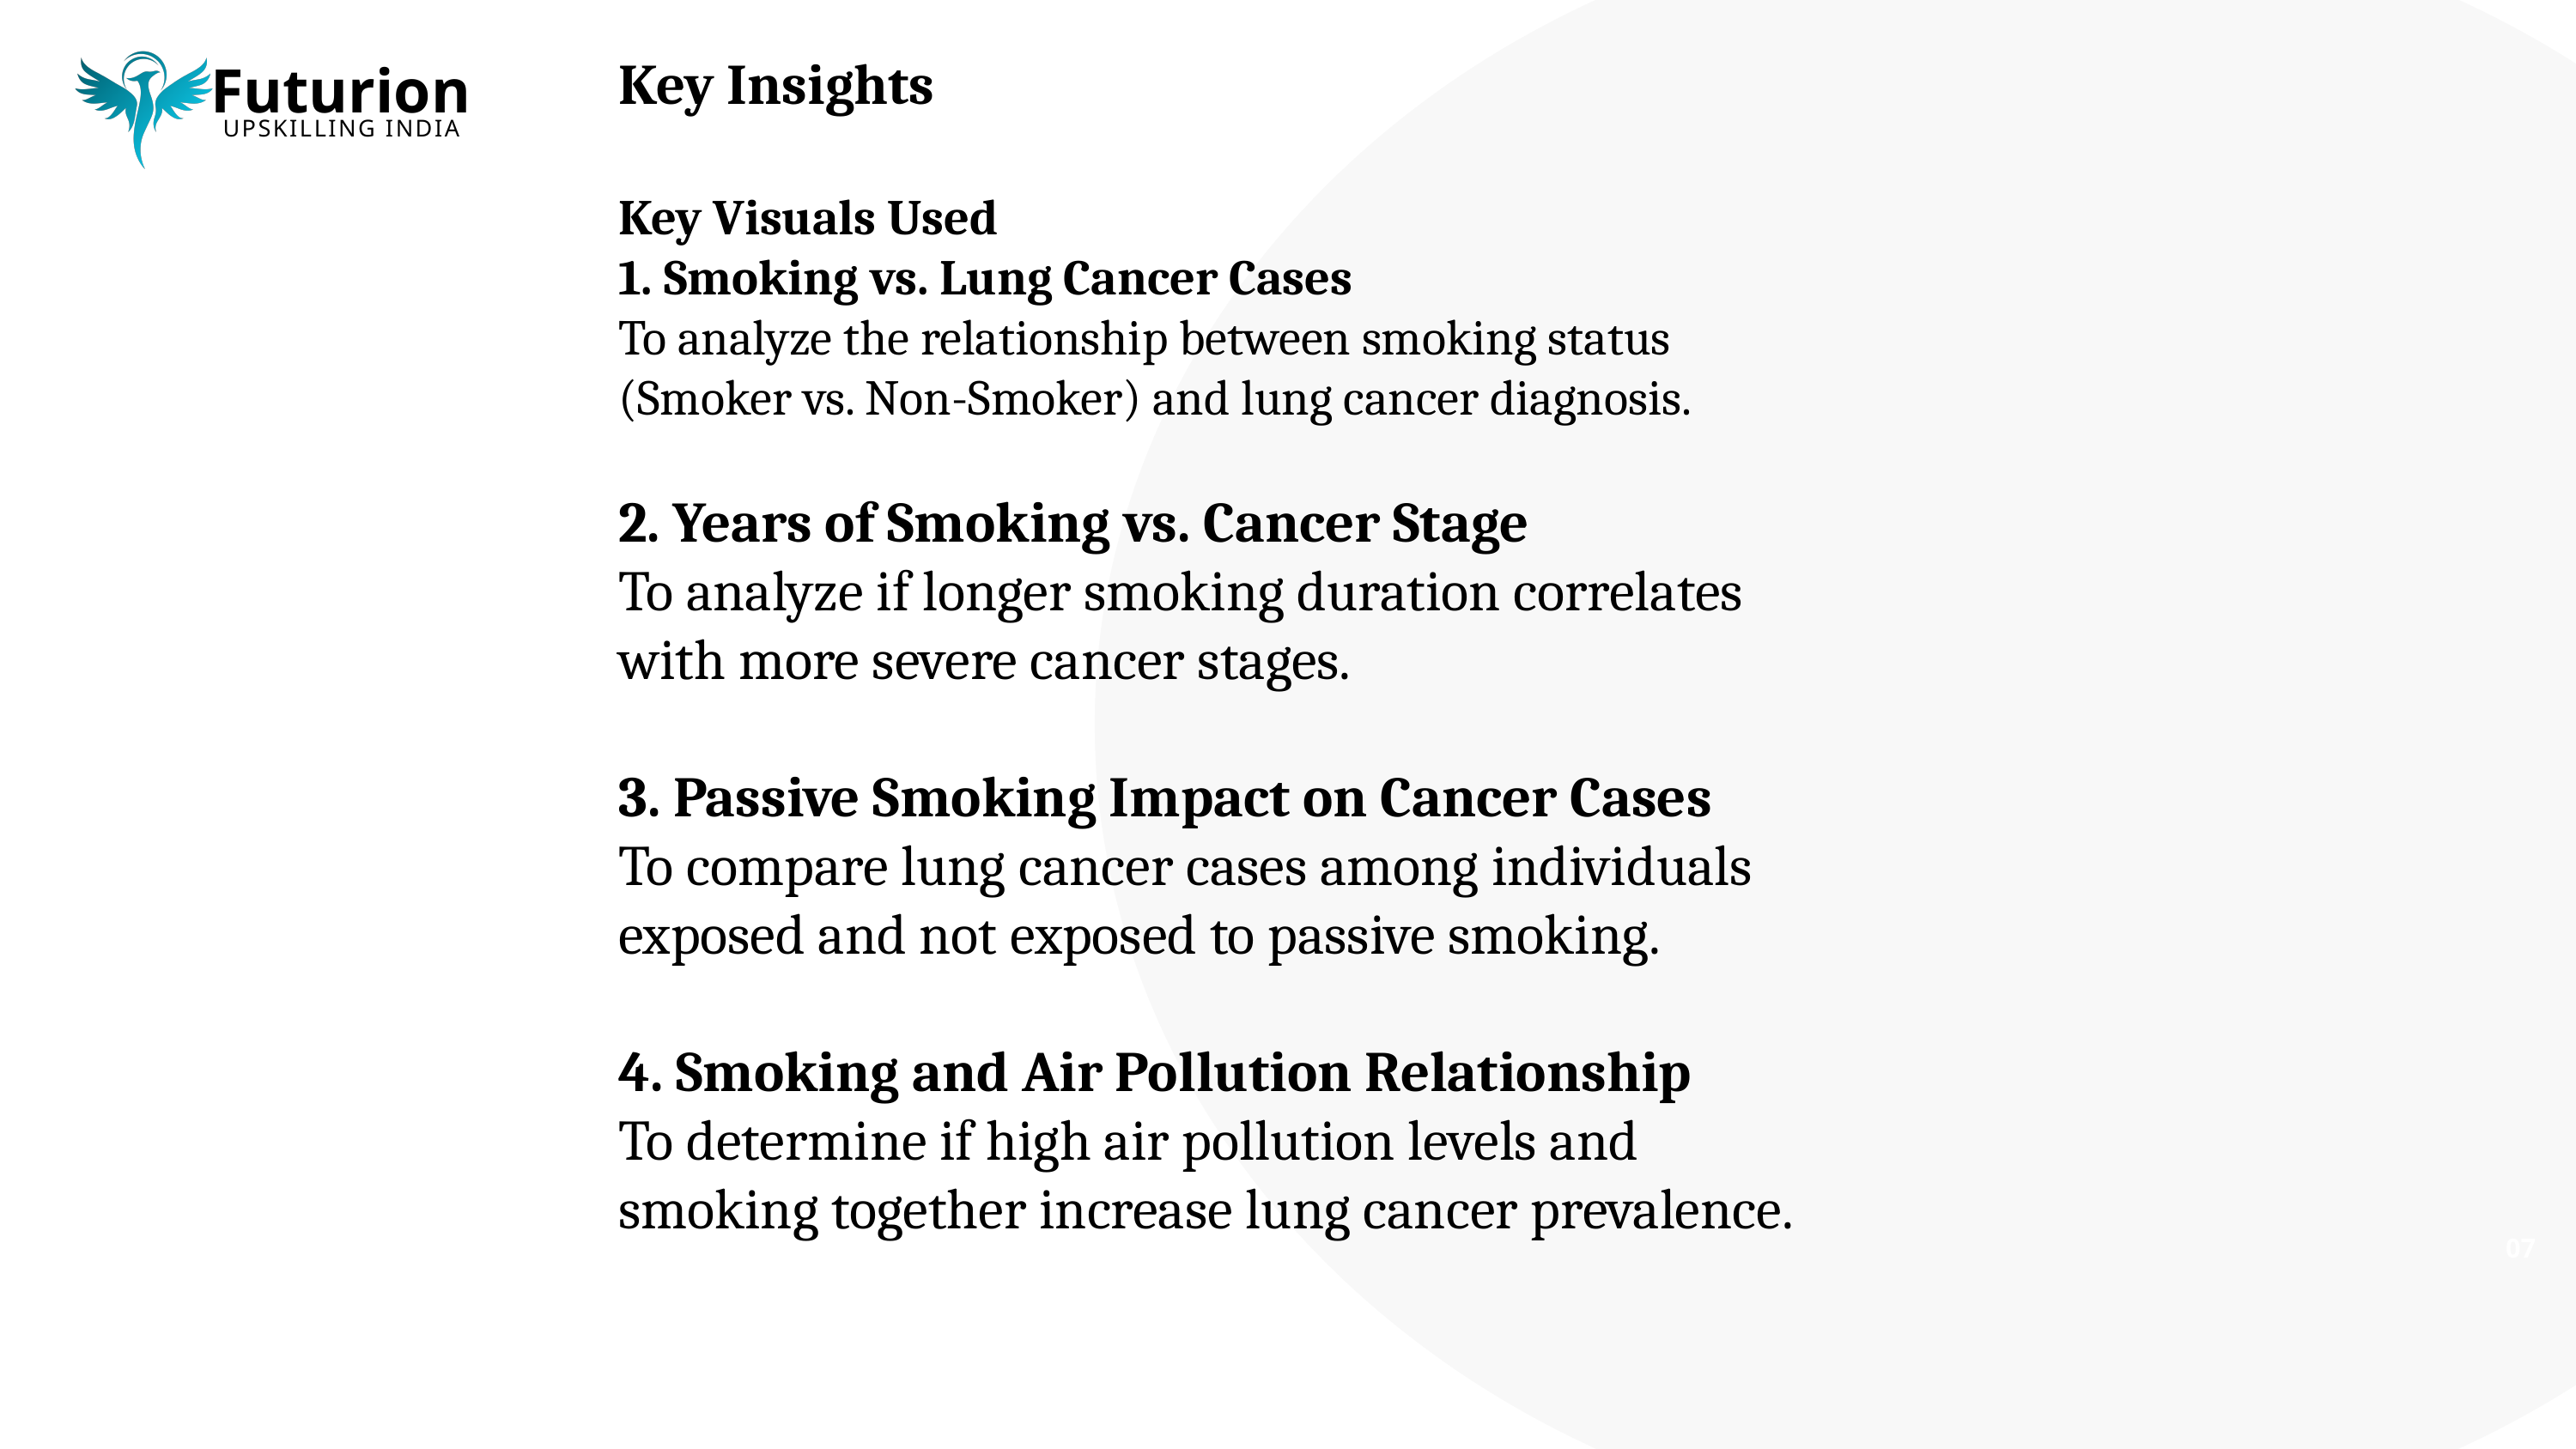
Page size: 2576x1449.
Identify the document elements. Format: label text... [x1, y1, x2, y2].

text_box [1094, 0, 2576, 1449]
text_box Key Insights Key Visuals Used 1. Smoking vs. Lung Cancer Cases To analyze the relationship between smoking status (Smoker vs. Non-Smoker) and lung cancer diagnosis. 2. Years of Smoking vs. Cancer Stage To analyze if longer smoking duration correlates with more severe cancer stages. 3. Passive Smoking Impact on Cancer Cases To compare lung cancer cases among individuals exposed and not exposed to passive smoking. 4. Smoking and Air Pollution Relationship To determine if high air pollution levels and smoking together increase lung cancer prevalence. [605, 40, 1089, 1449]
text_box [75, 48, 495, 169]
